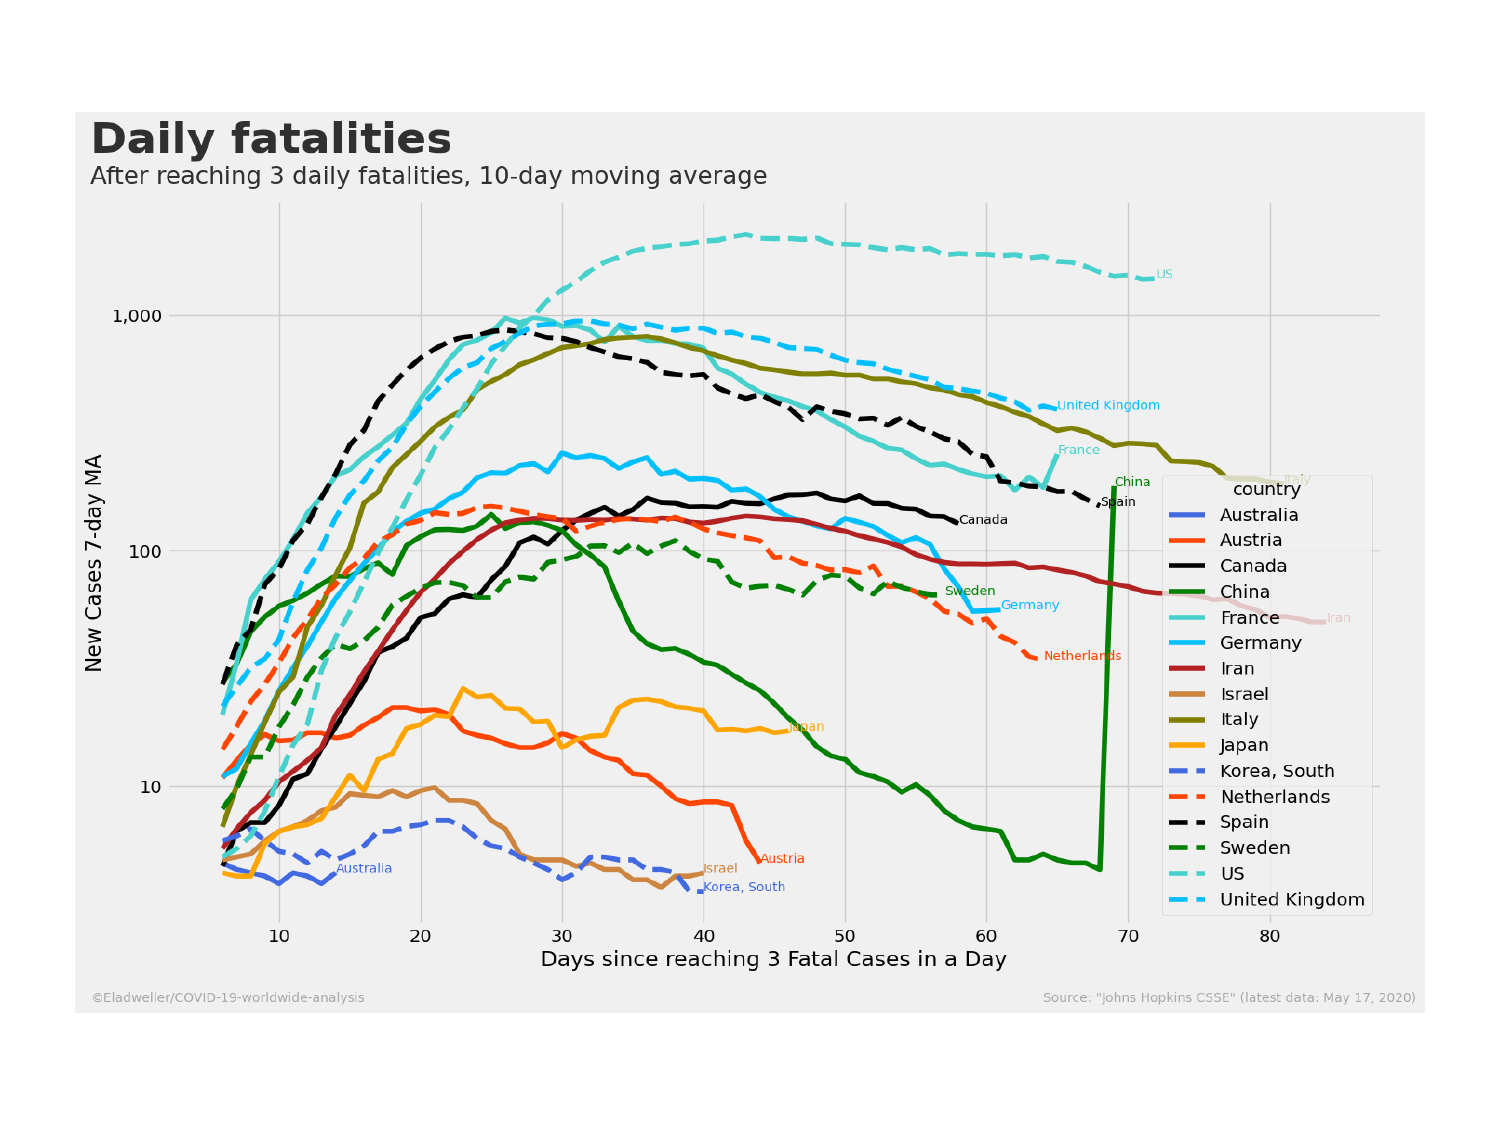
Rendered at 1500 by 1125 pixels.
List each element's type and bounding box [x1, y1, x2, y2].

picture [74, 112, 1426, 1013]
